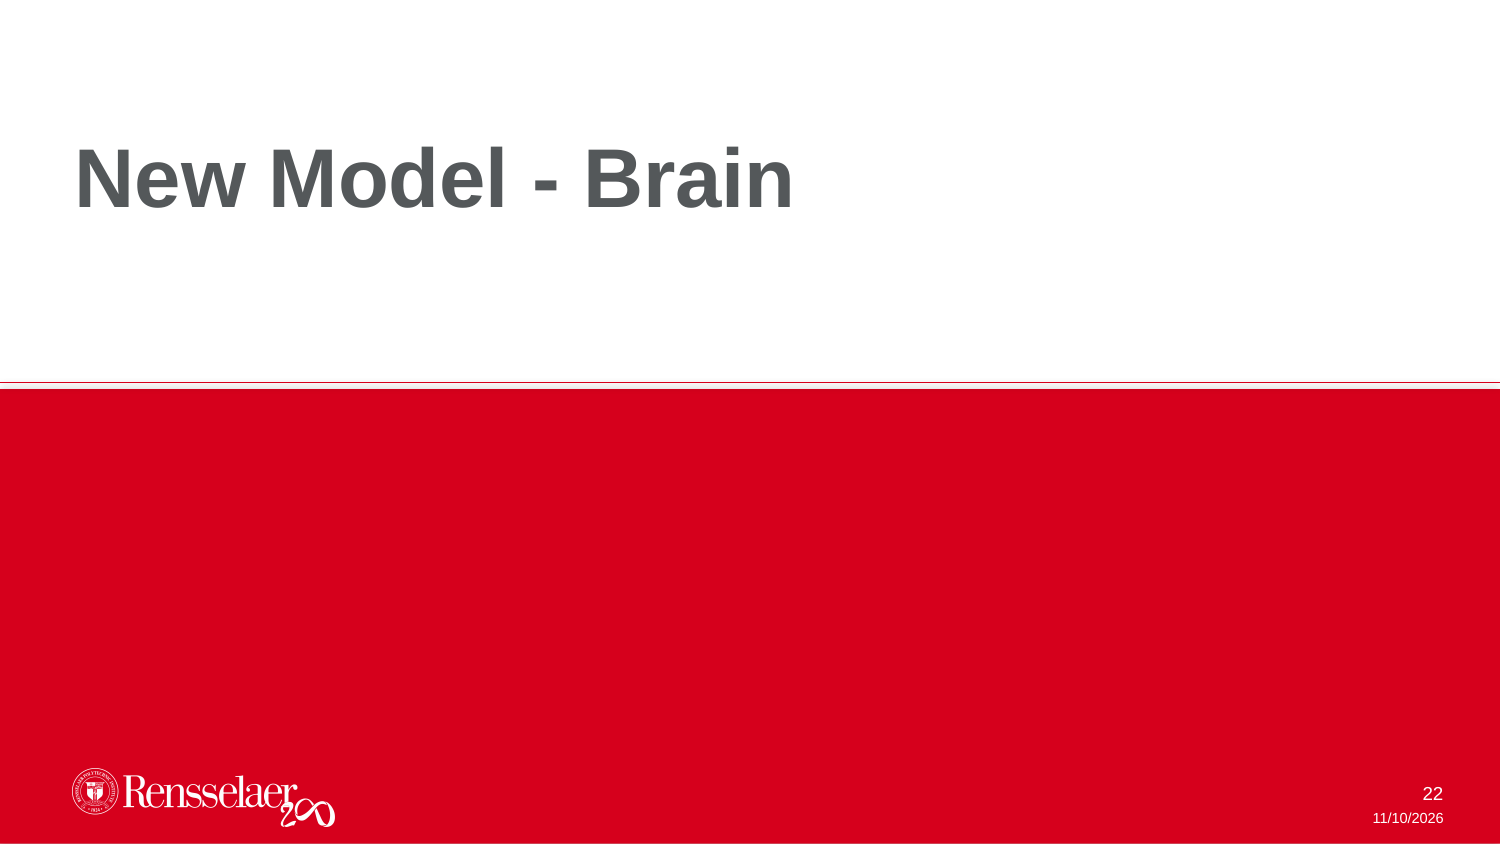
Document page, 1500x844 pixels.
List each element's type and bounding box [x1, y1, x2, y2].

picture [72, 768, 335, 827]
